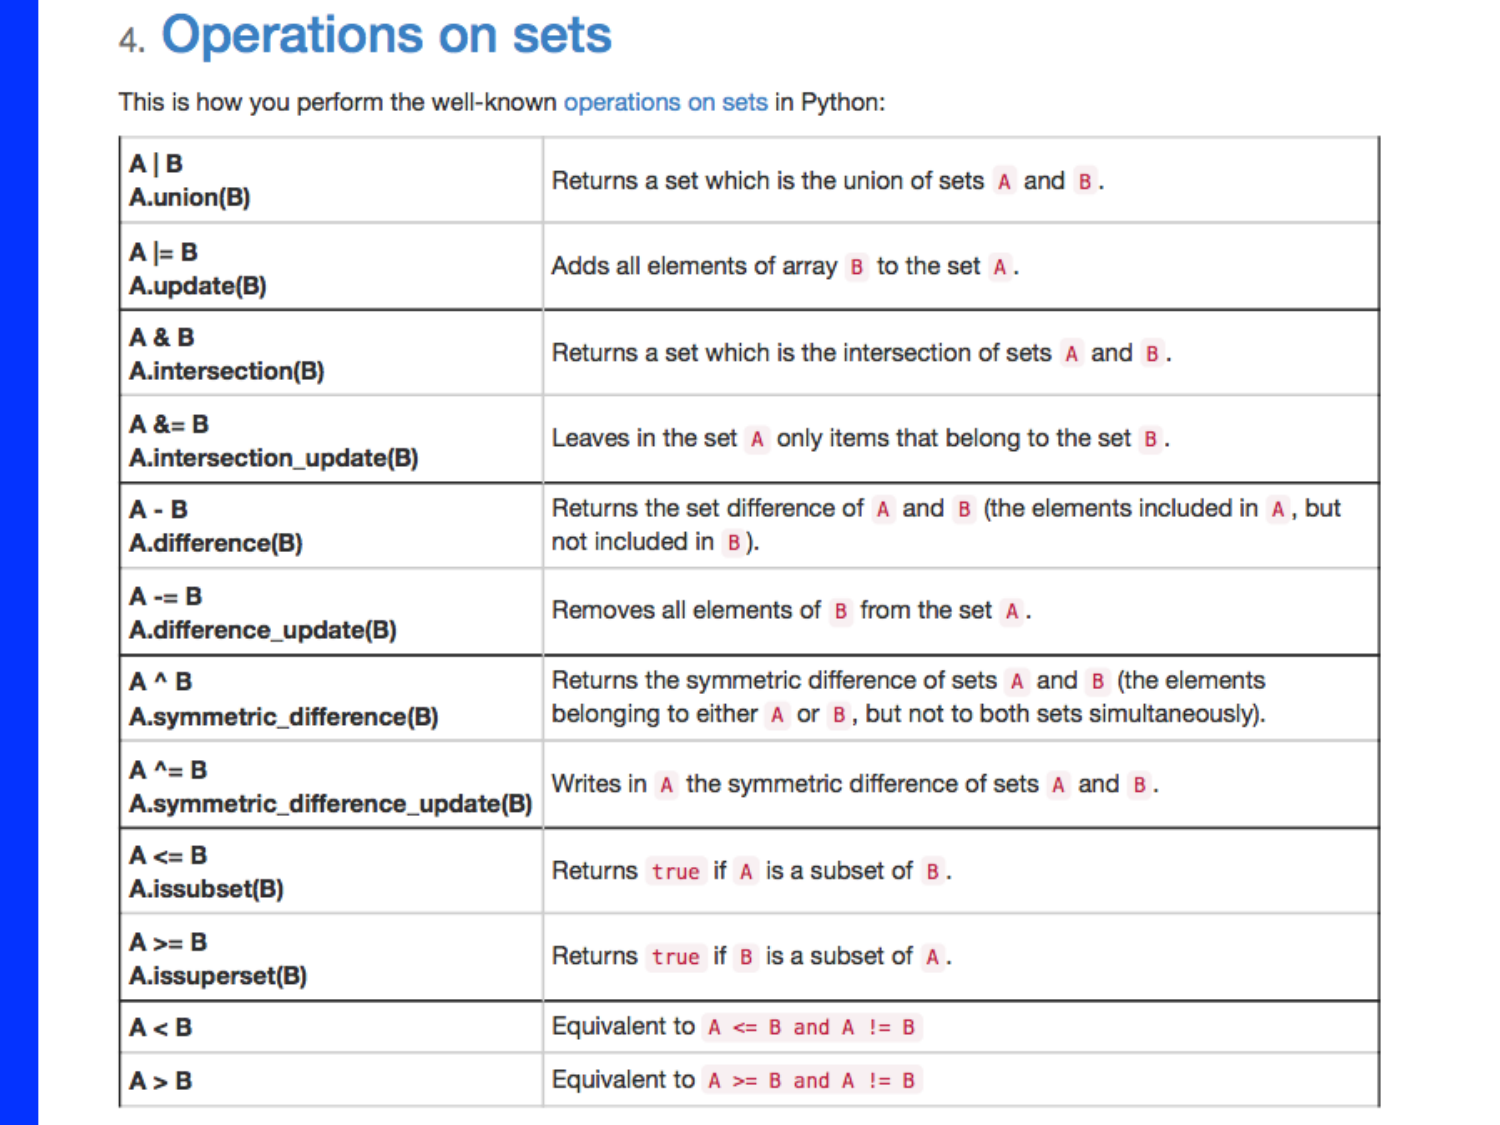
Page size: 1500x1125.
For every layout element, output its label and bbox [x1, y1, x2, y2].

picture [98, 0, 1402, 1125]
